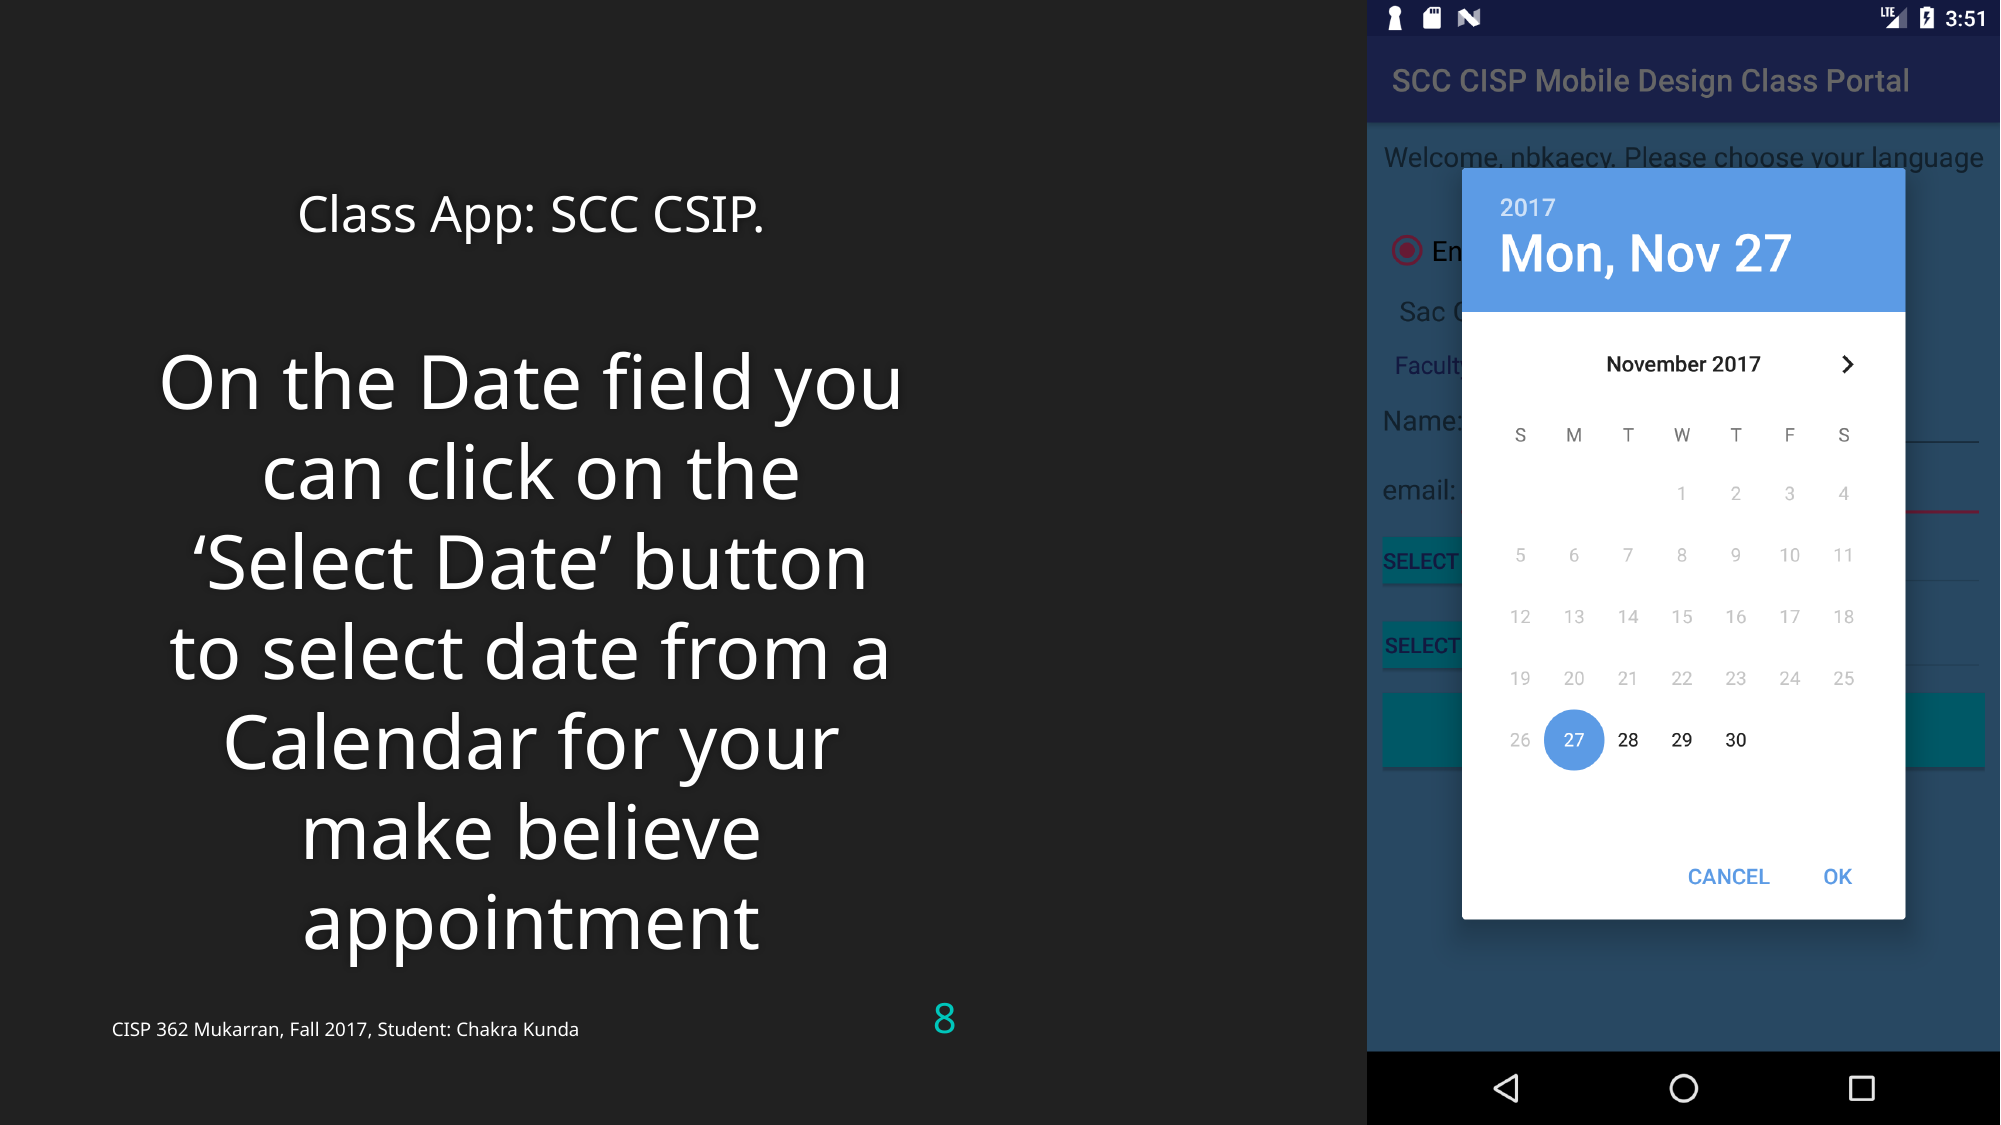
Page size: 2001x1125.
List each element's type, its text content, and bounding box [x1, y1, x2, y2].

picture [1366, 0, 2000, 1125]
slide_number 8 [797, 970, 972, 1051]
title Class App: SCC CSIP. [133, 119, 930, 311]
list On the Date field you can click on the ‘Select Date’ button to select date from a Calendar for your make believe appointment [133, 327, 930, 1103]
footer CISP 362 Mukarran, Fall 2017, Student: Chakra Kunda [96, 991, 638, 1051]
